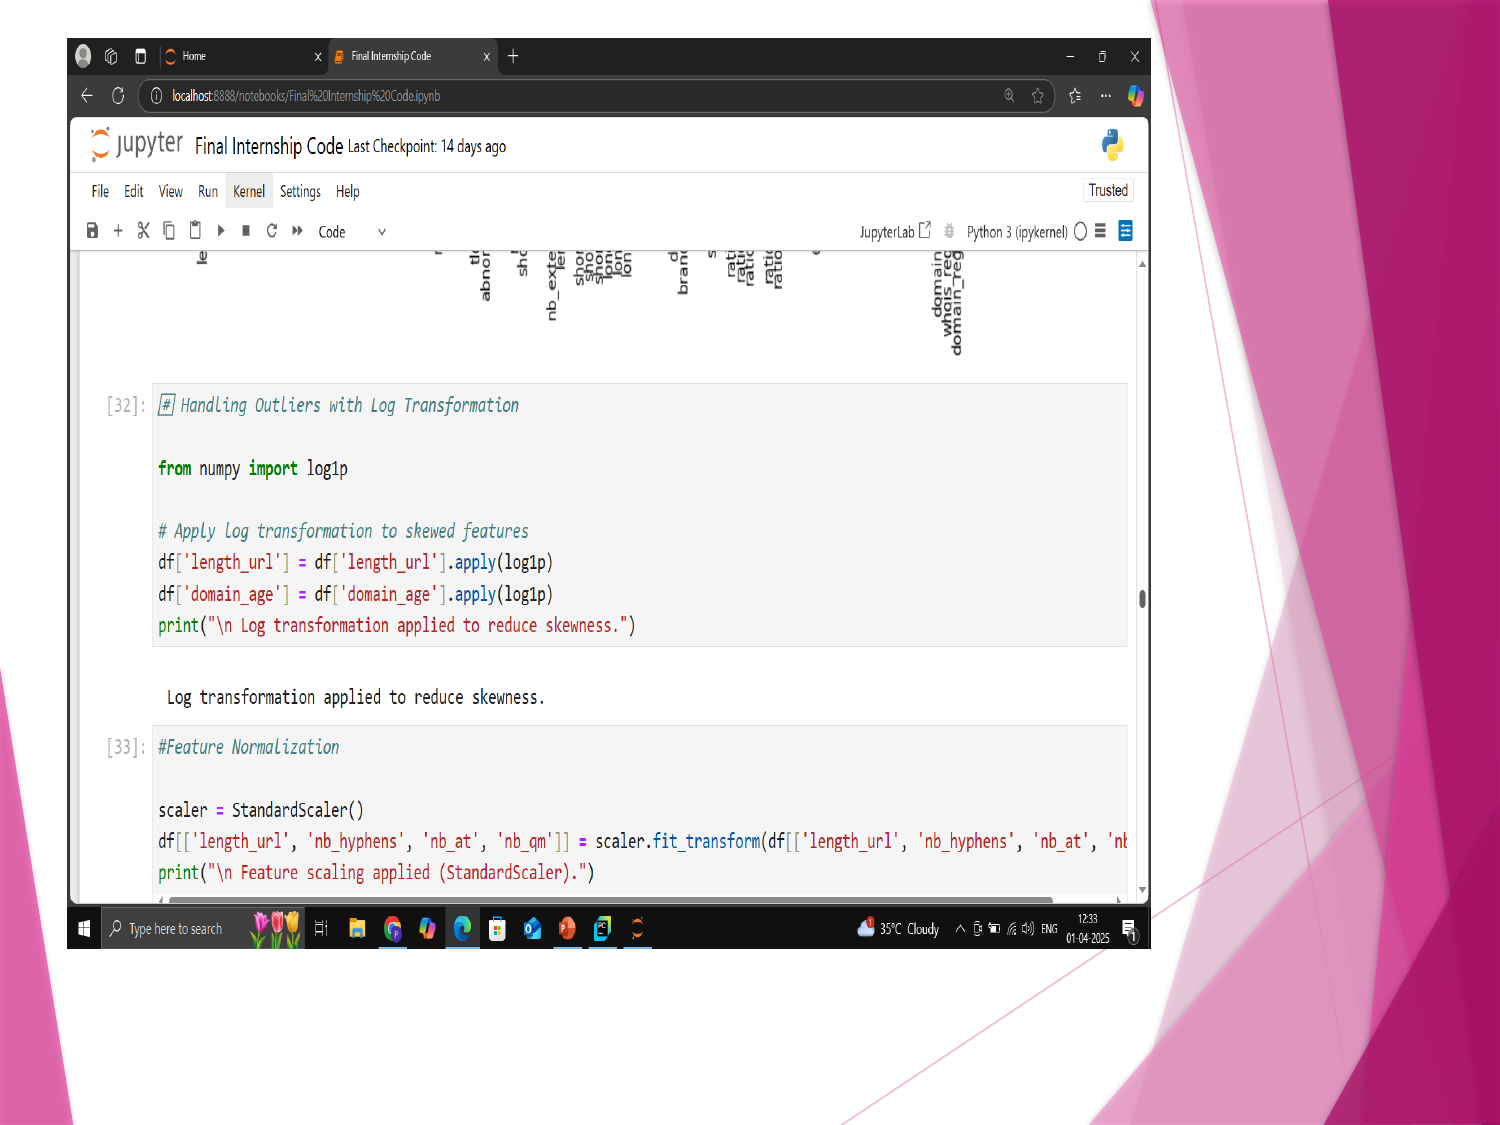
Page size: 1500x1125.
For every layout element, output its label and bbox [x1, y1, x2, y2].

list [67, 37, 1152, 950]
